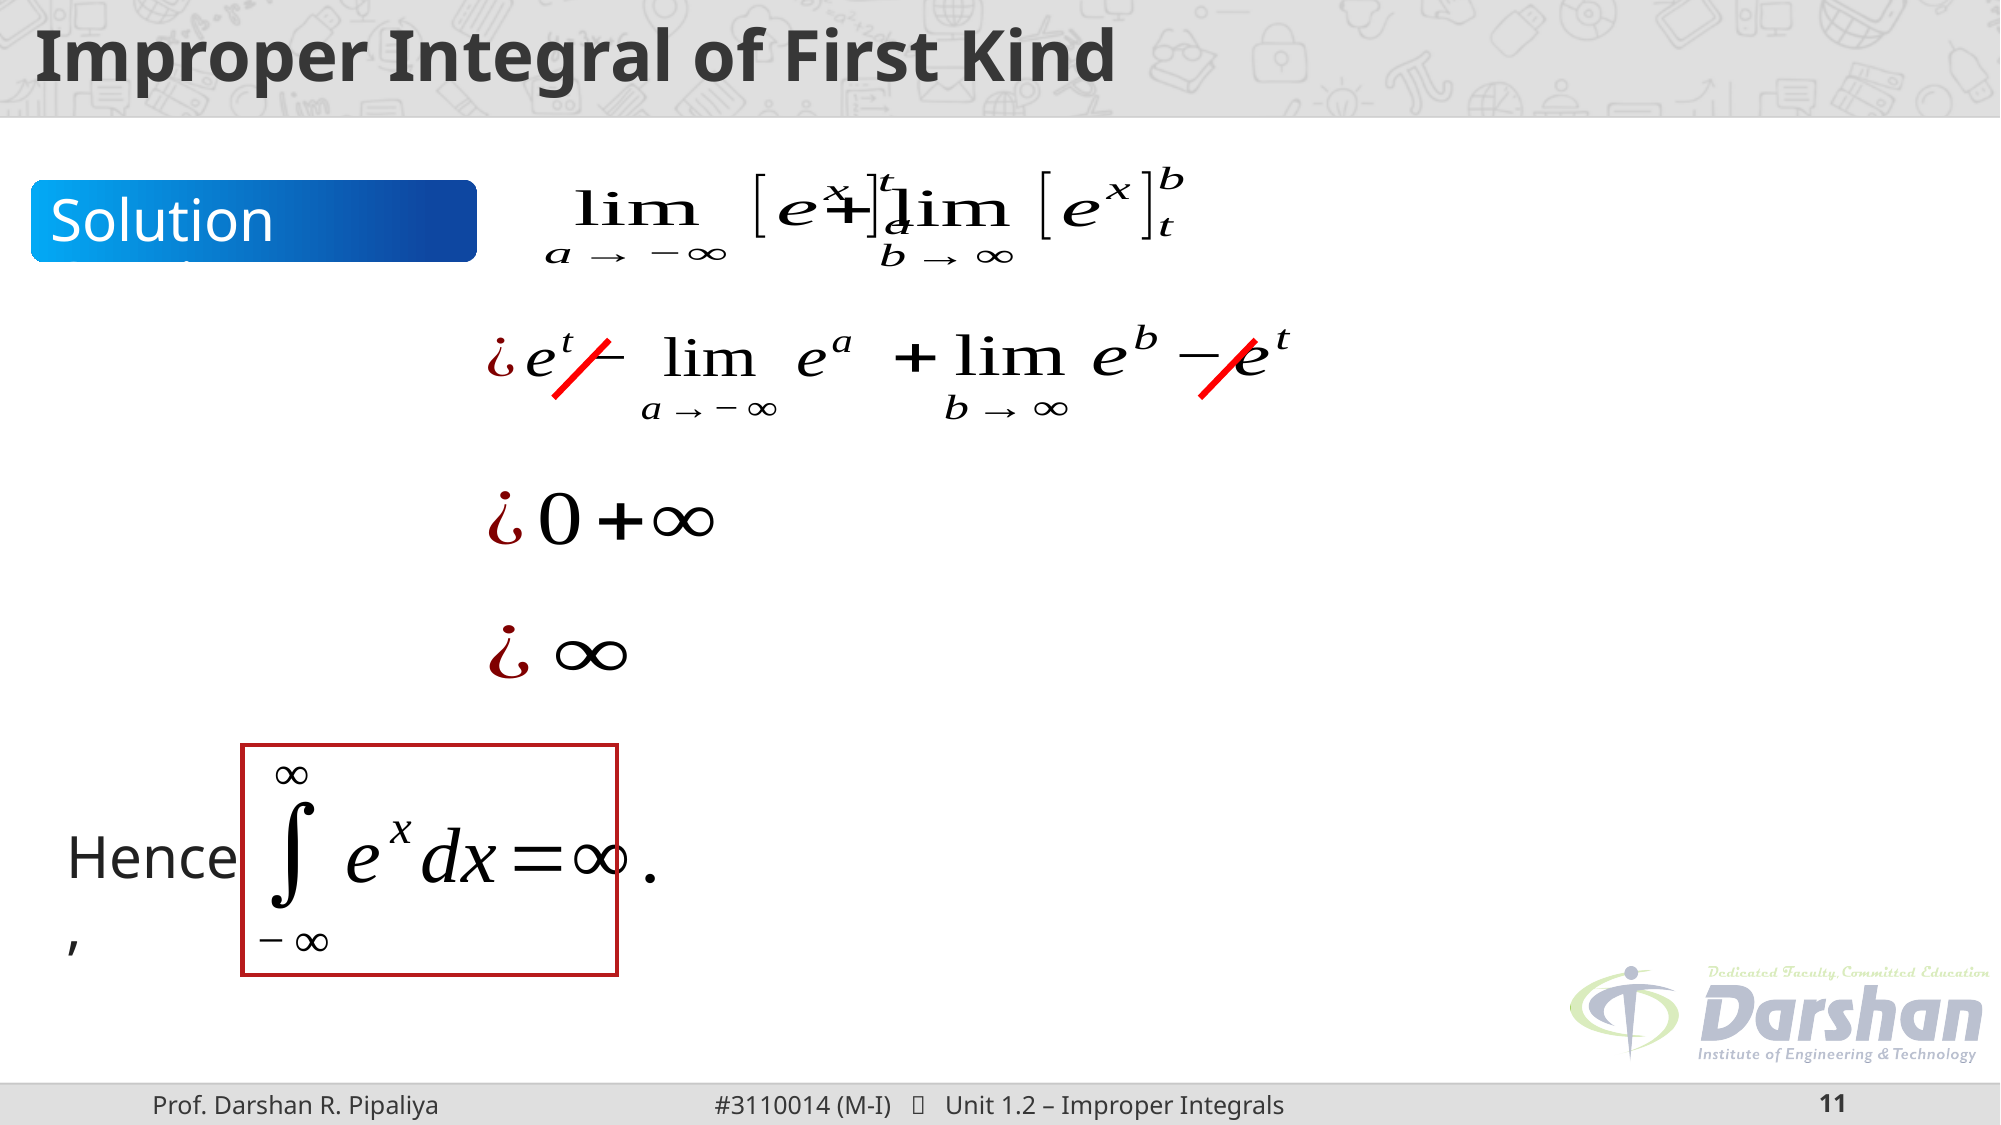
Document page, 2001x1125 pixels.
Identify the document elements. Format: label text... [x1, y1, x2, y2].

text_box Solution Continue [31, 179, 478, 263]
text_box Hence, [51, 813, 242, 968]
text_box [553, 339, 610, 398]
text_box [1199, 339, 1256, 398]
text_box [242, 744, 618, 976]
title Improper Integral of First Kind [0, 0, 2000, 117]
